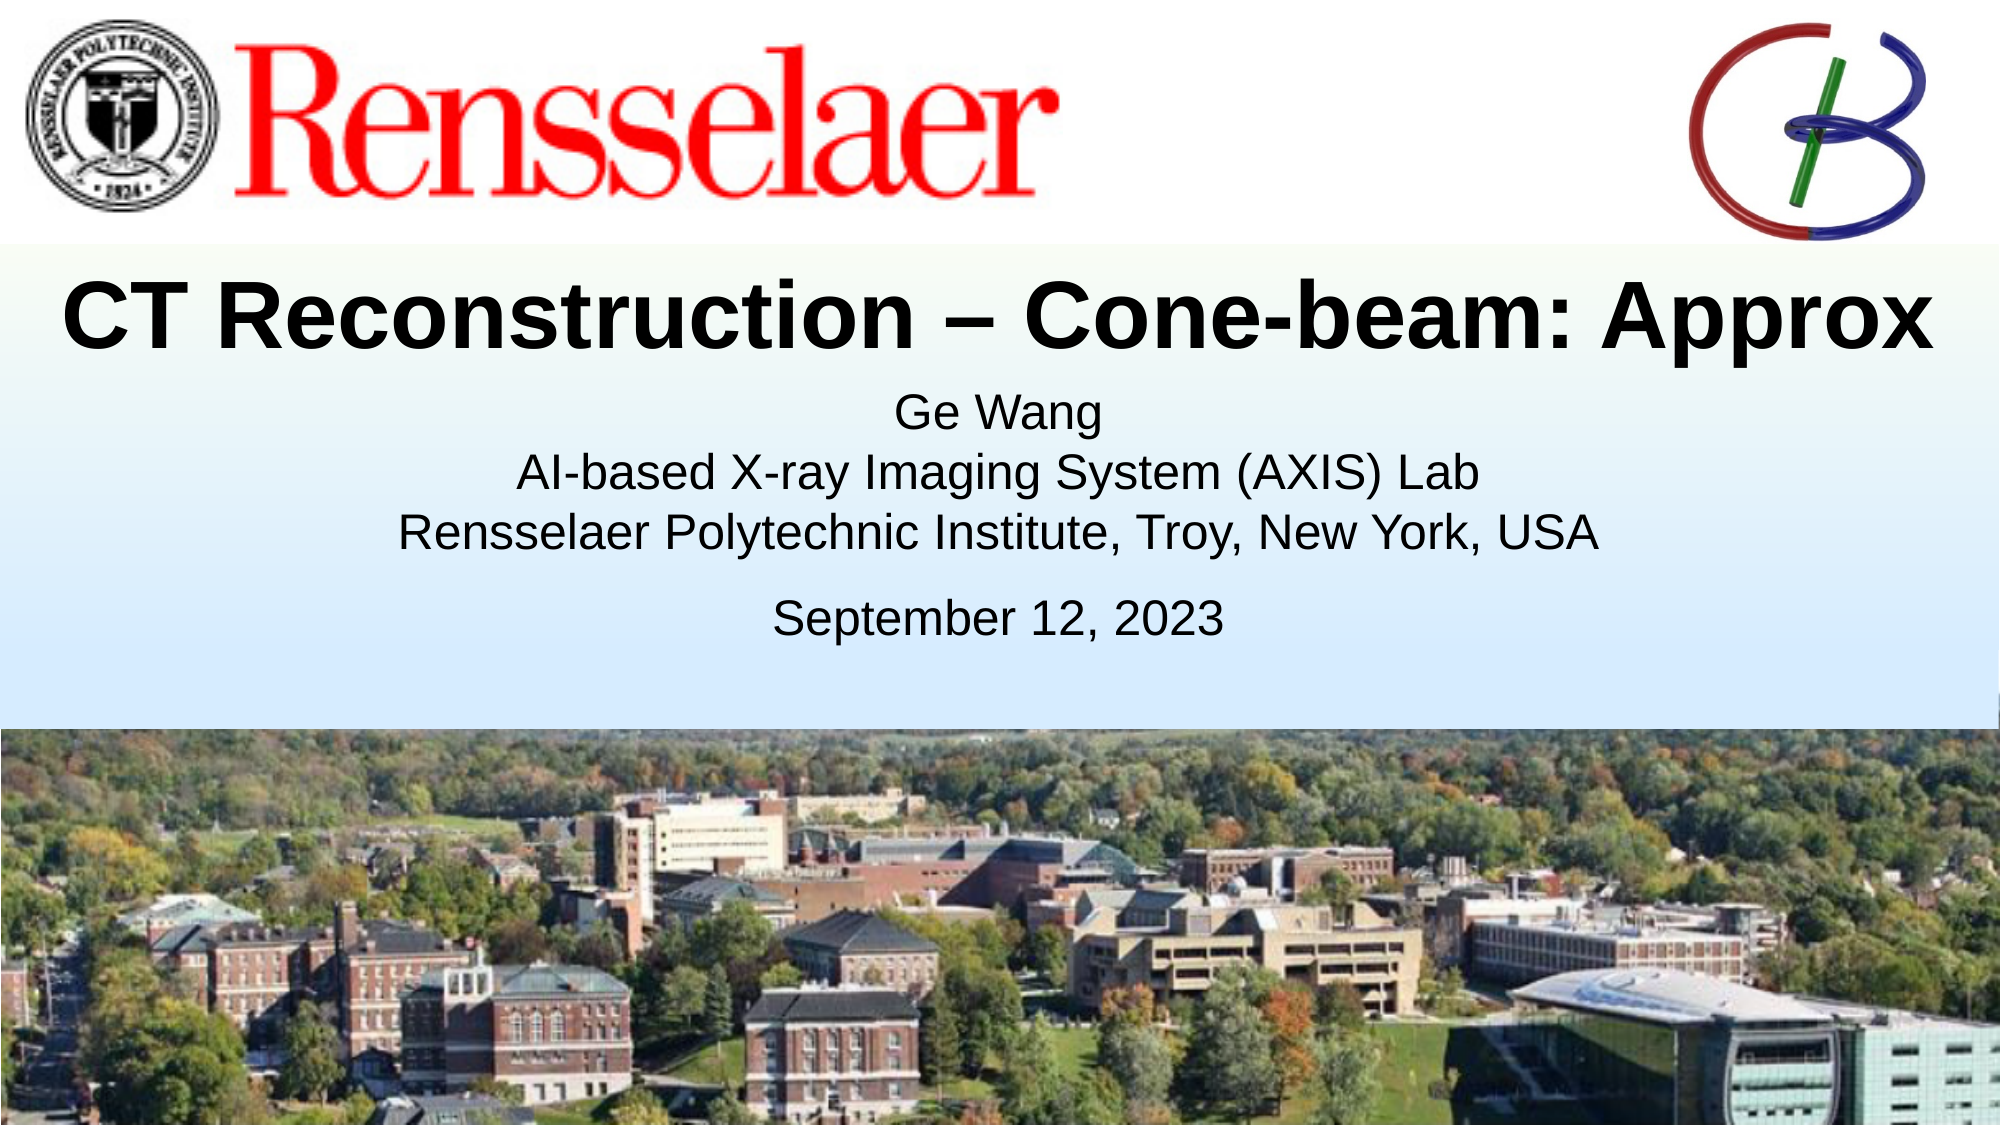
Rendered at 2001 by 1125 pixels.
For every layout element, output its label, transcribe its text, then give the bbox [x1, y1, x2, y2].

picture [0, 661, 2000, 1125]
picture [24, 17, 1063, 216]
text_box CT Reconstruction – Cone-beam: Approx Ge Wang AI-based X-ray Imaging System (AXIS) Lab Rensselaer Polytechnic Institute, Troy, New York, USA September 12, 2023 [0, 244, 1999, 653]
picture [1686, 17, 1927, 246]
text_box [0, 0, 2000, 653]
